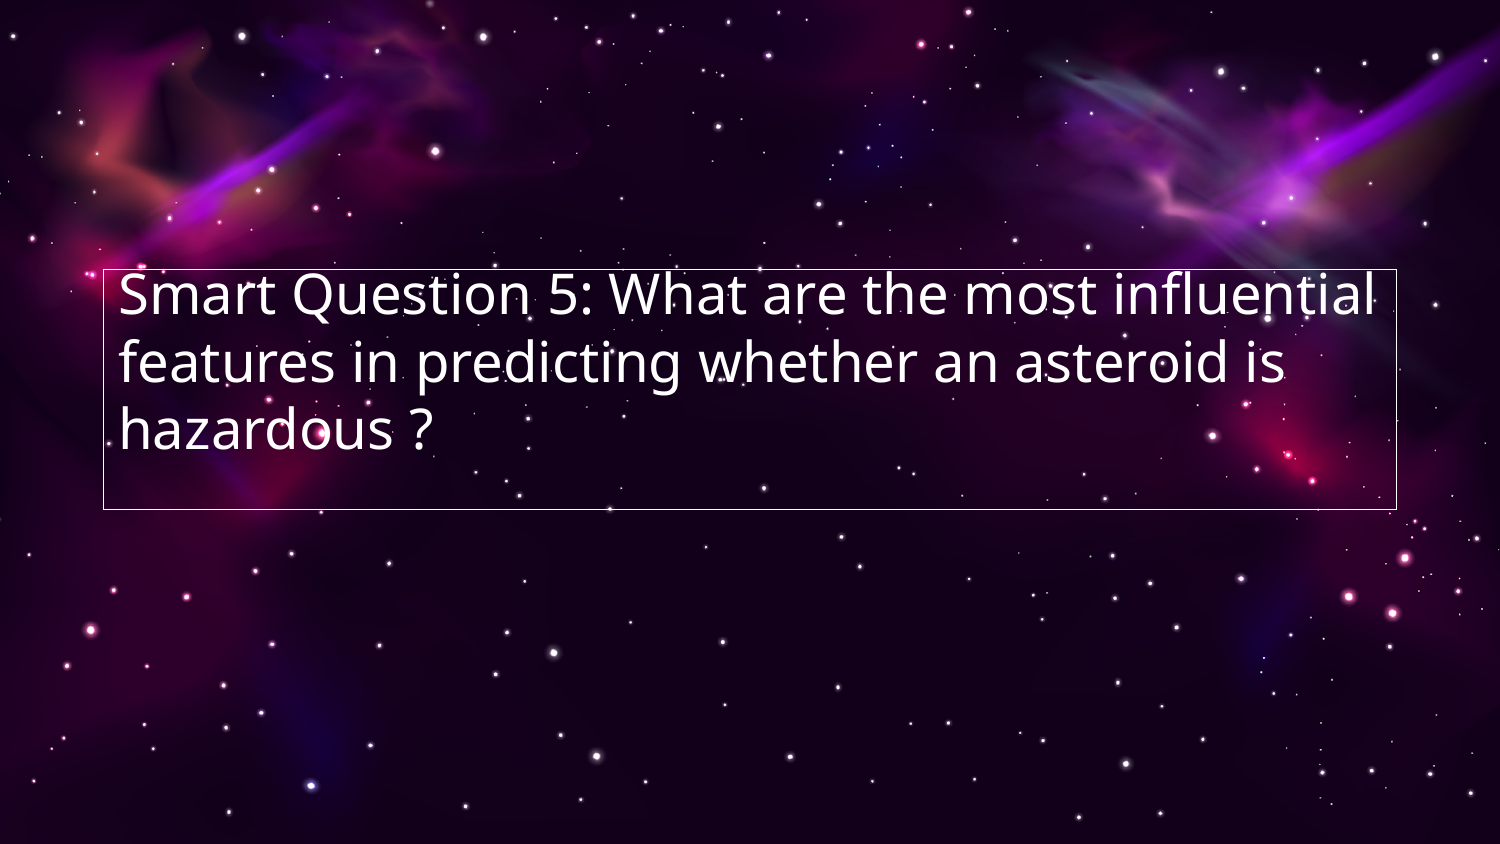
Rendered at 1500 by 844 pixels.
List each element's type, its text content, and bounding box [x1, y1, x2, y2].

title Smart Question 5: What are the most influential features in predicting whether an asteroid is hazardous ? [103, 269, 1397, 510]
picture [0, 0, 1500, 844]
